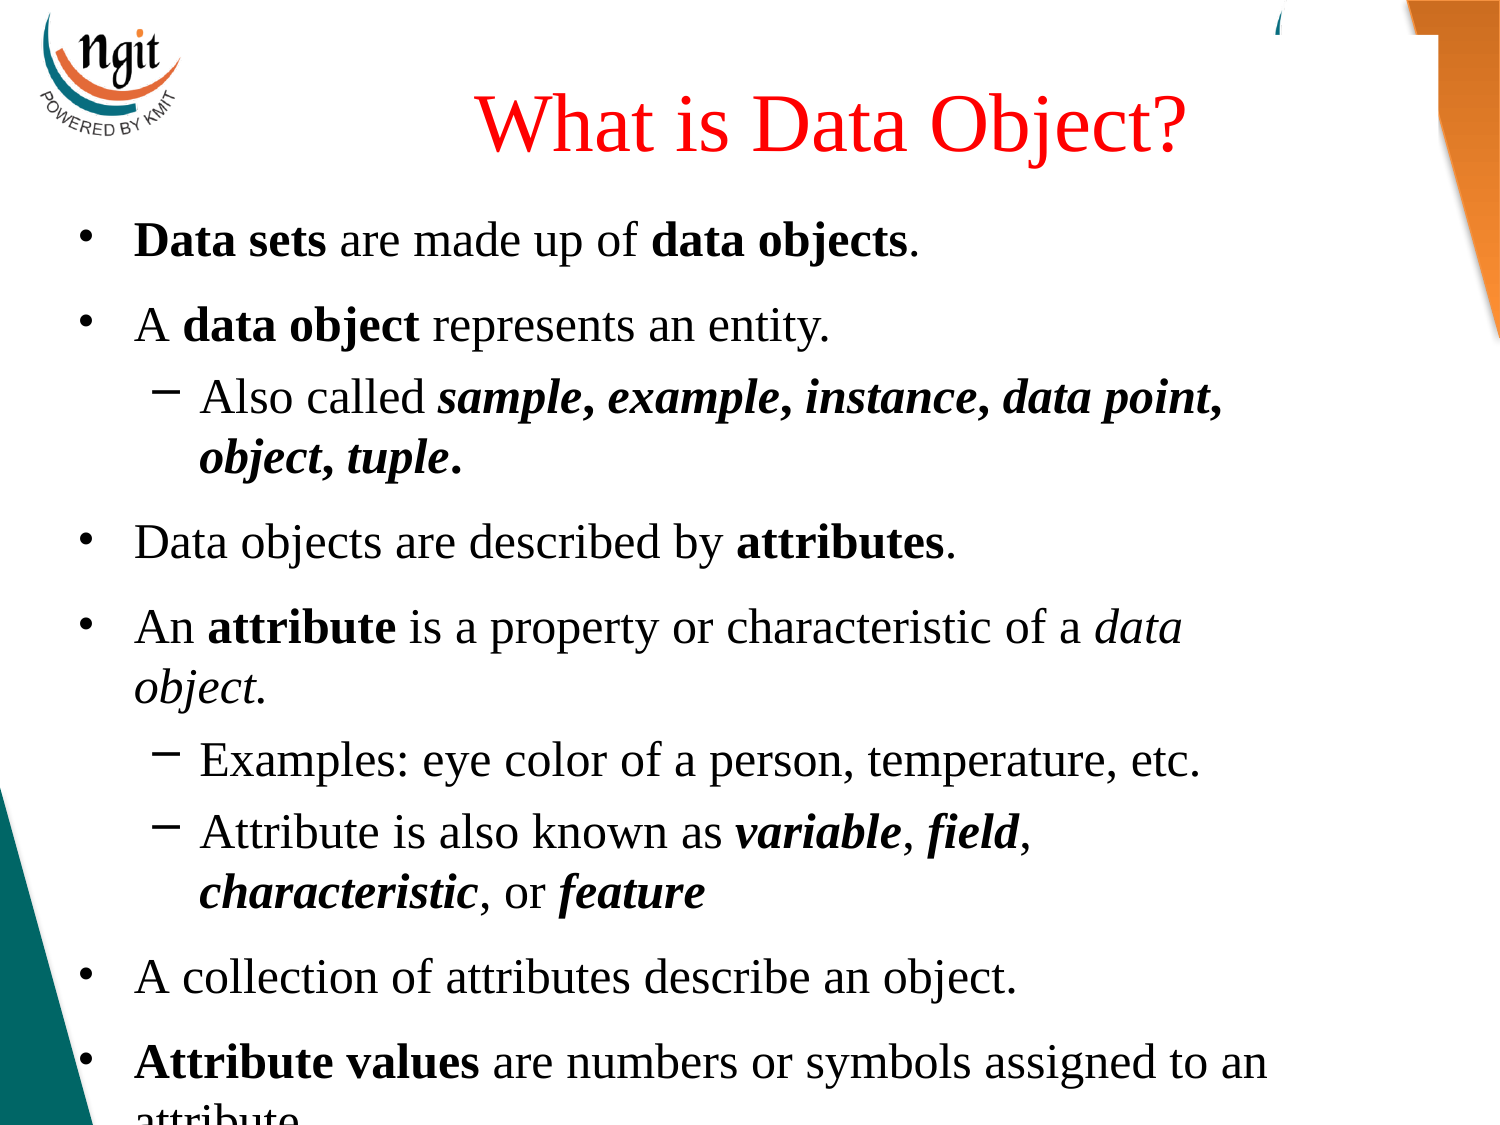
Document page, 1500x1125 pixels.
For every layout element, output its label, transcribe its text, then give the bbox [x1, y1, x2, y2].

title What is Data Object? [225, 34, 1439, 256]
text_box Data sets are made up of data objects. A data object represents an entity. Also called sample, example, instance, data point, object, tuple. Data objects are described by attributes. An attribute is a property or characteristic of a data object. Examples: eye color of a person, temperature, etc. Attribute is also known as variable, field, characteristic, or feature A collection of attributes describe an object. Attribute values are numbers or symbols assigned to an attribute. [75, 178, 1325, 1125]
picture [0, 0, 254, 175]
picture [1175, 0, 1500, 187]
